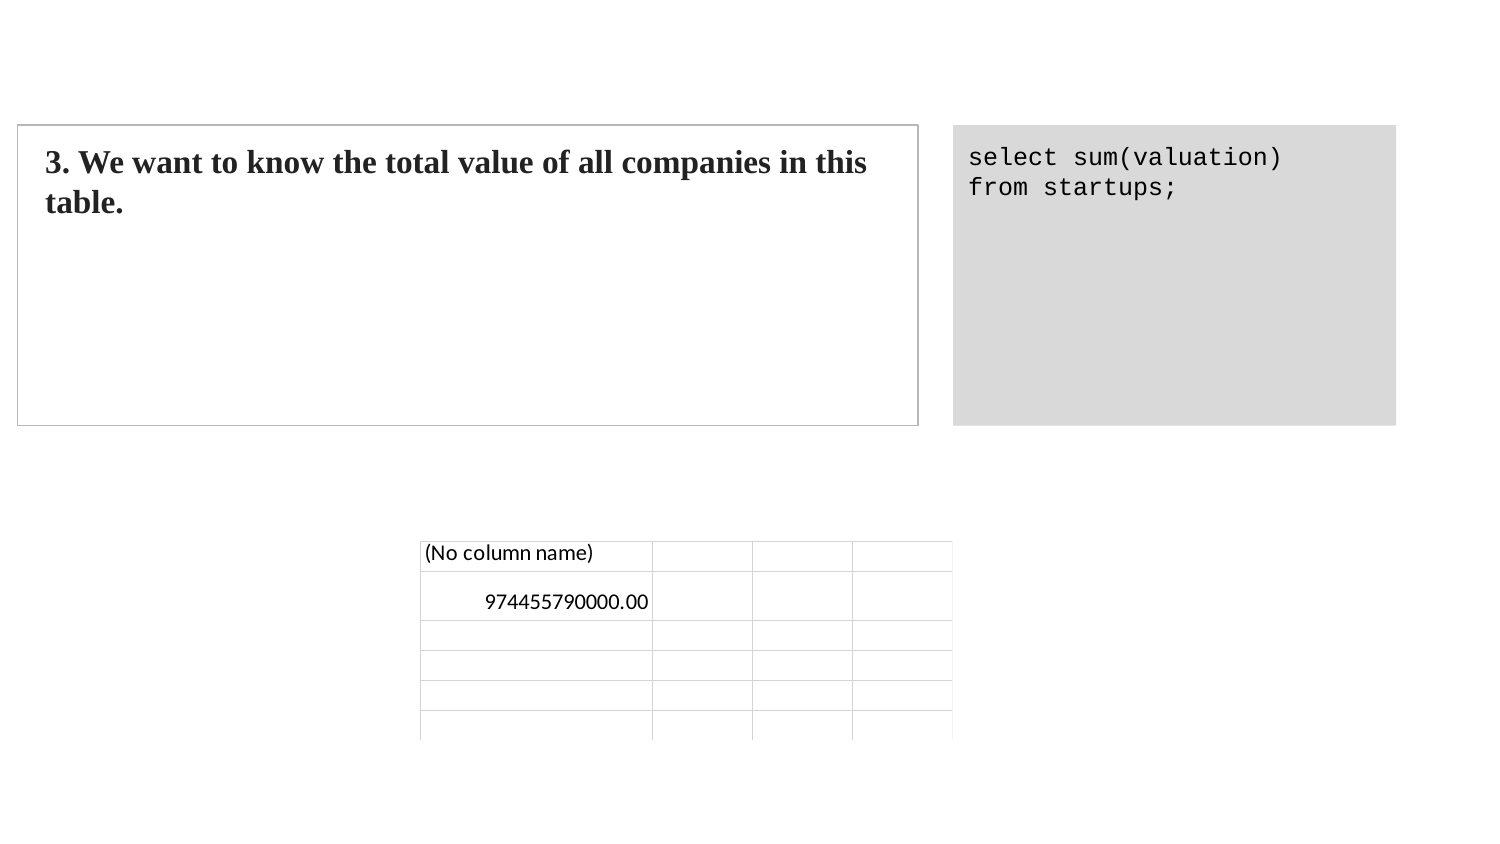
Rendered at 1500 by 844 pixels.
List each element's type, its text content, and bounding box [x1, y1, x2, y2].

text_box 3. We want to know the total value of all companies in this table. [17, 125, 919, 426]
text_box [419, 540, 954, 742]
text_box select sum(valuation) from startups; [953, 125, 1397, 426]
